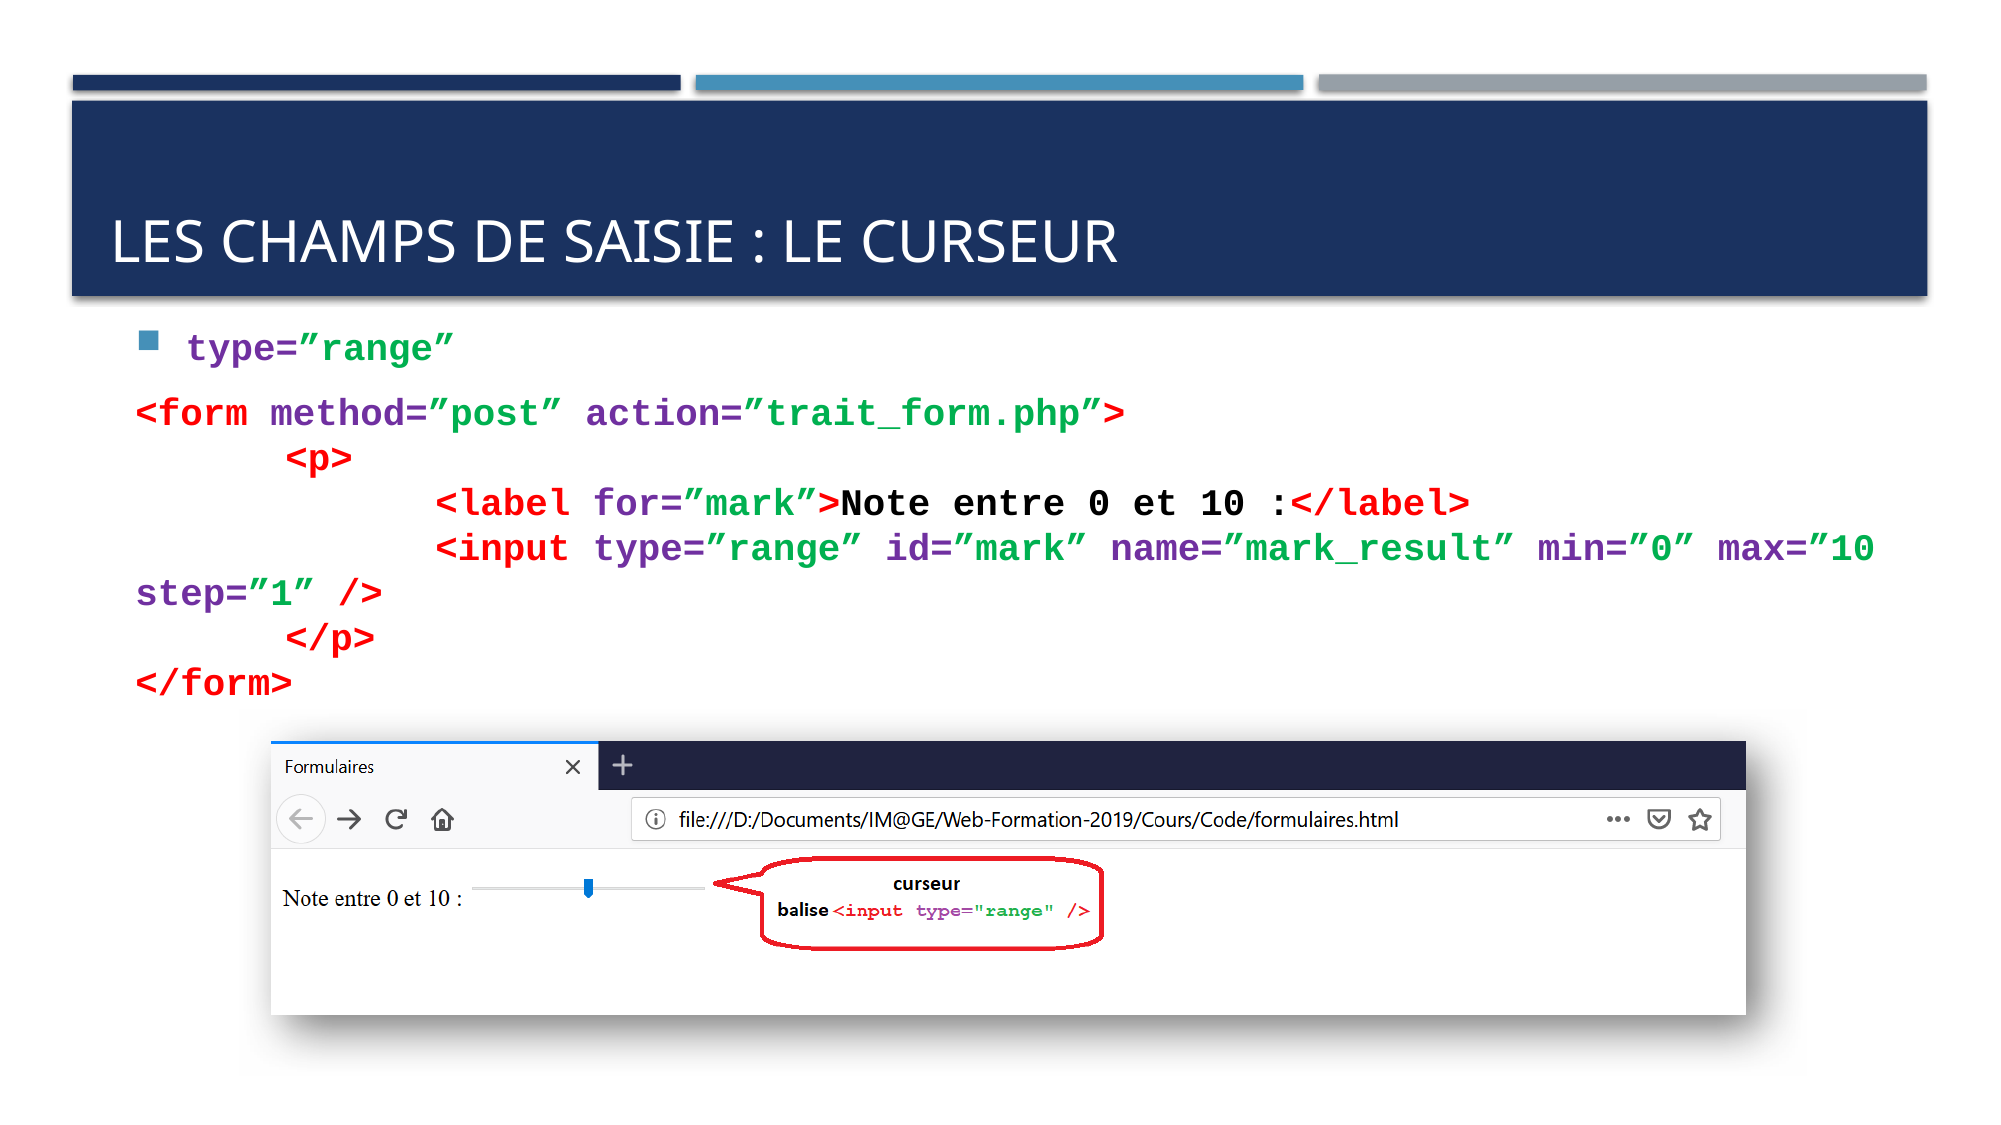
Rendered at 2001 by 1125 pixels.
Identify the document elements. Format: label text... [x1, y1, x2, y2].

text_box type=”range” <form method=”post” action=”trait_form.php”> <p> <label for=”mark”>Note entre 0 et 10 :</label> <input type=”range” id=”mark” name=”mark_result” min=”0” max=”10 step=”1” /> </p> </form> [120, 218, 1897, 853]
title Les champs de saisie : le curseur [95, 115, 1905, 282]
picture [270, 741, 1746, 1016]
